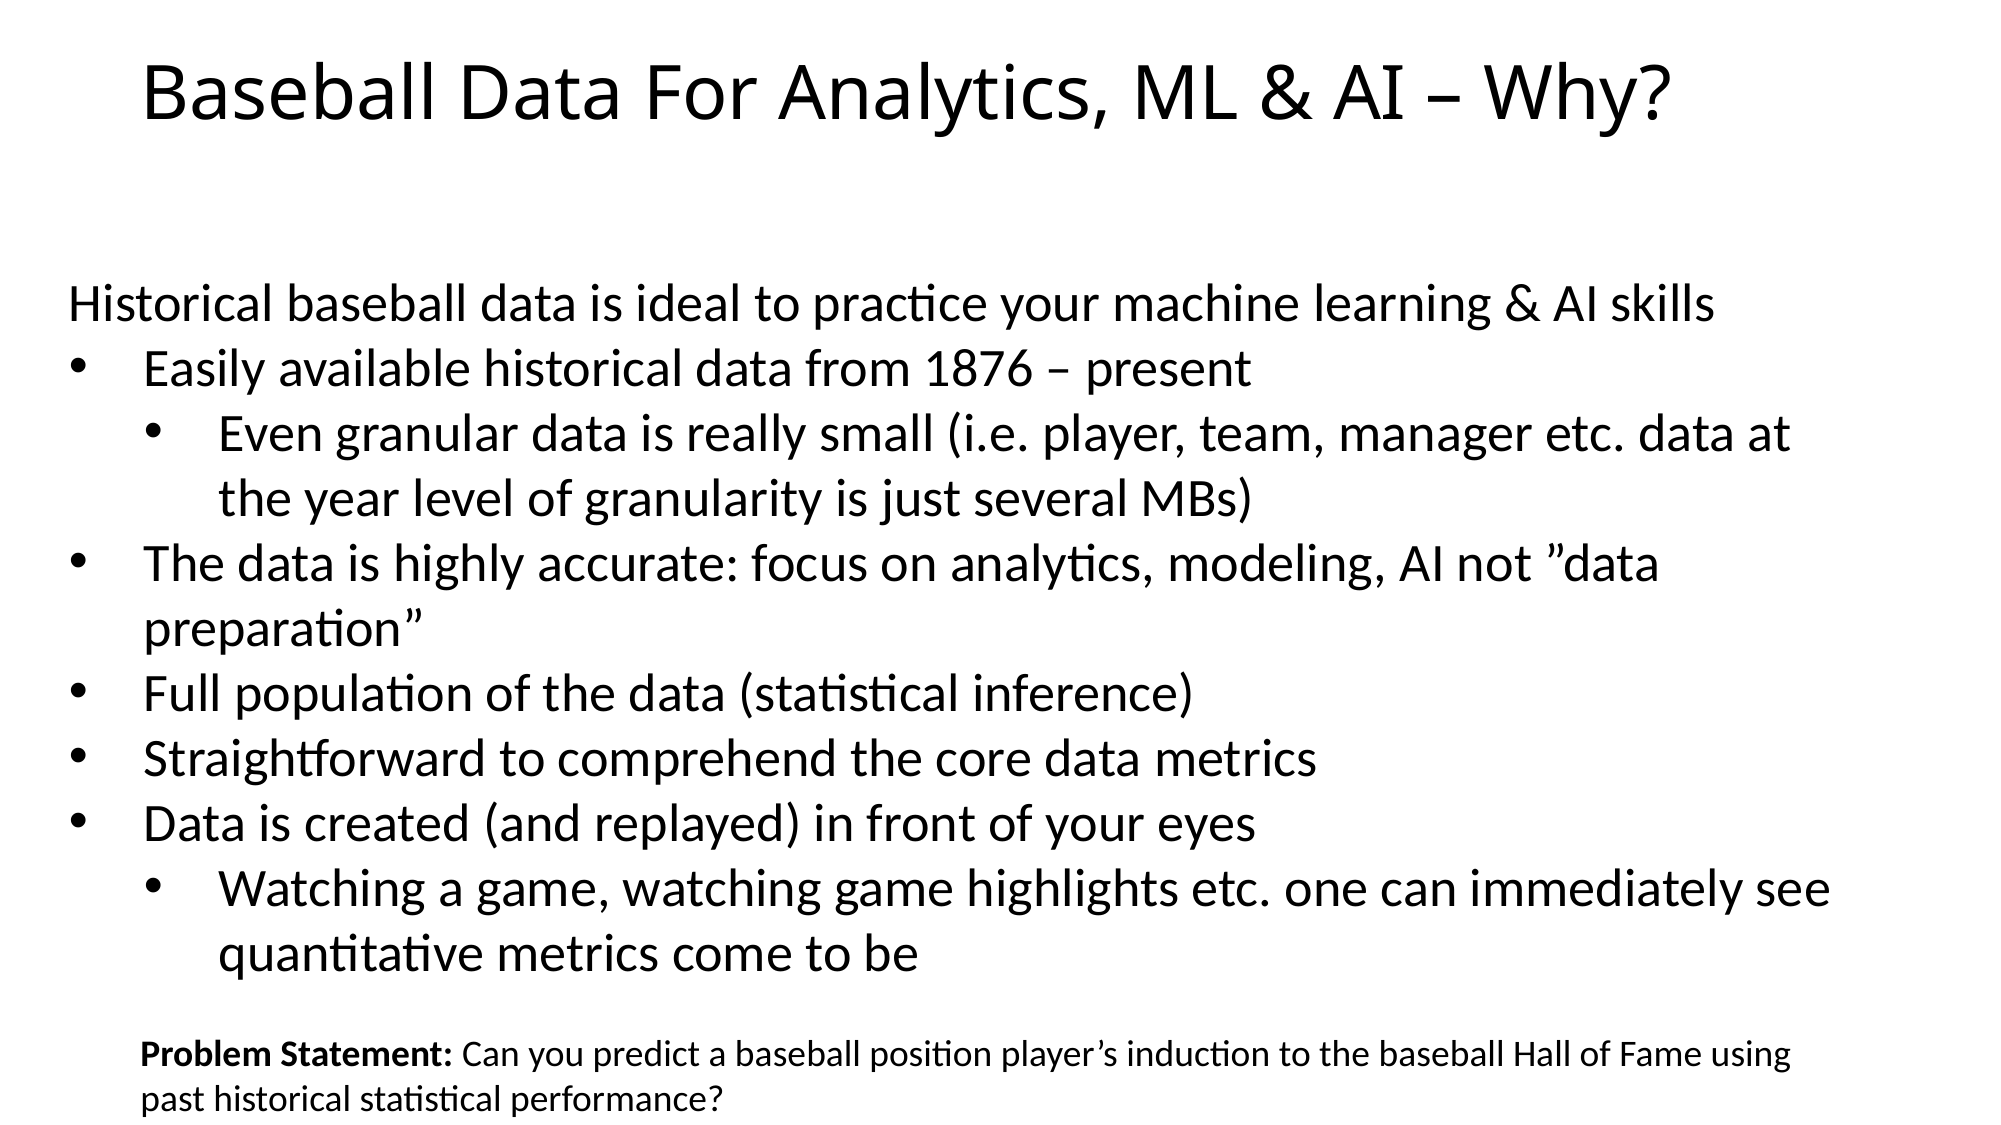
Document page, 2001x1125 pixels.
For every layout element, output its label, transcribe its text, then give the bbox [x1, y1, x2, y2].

text_box Problem Statement: Can you predict a baseball position player’s induction to the baseball Hall of Fame using past historical statistical performance? [125, 1022, 1851, 1125]
title Baseball Data For Analytics, ML & AI – Why? [125, 20, 1851, 170]
text_box Historical baseball data is ideal to practice your machine learning & AI skills Easily available historical data from 1876 – present Even granular data is really small (i.e. player, team, manager etc. data at the year level of granularity is just several MBs) The data is highly accurate: focus on analytics, modeling, AI not ”data preparation” Full population of the data (statistical inference) Straightforward to comprehend the core data metrics Data is created (and replayed) in front of your eyes Watching a game, watching game highlights etc. one can immediately see quantitative metrics come to be [54, 260, 1882, 990]
